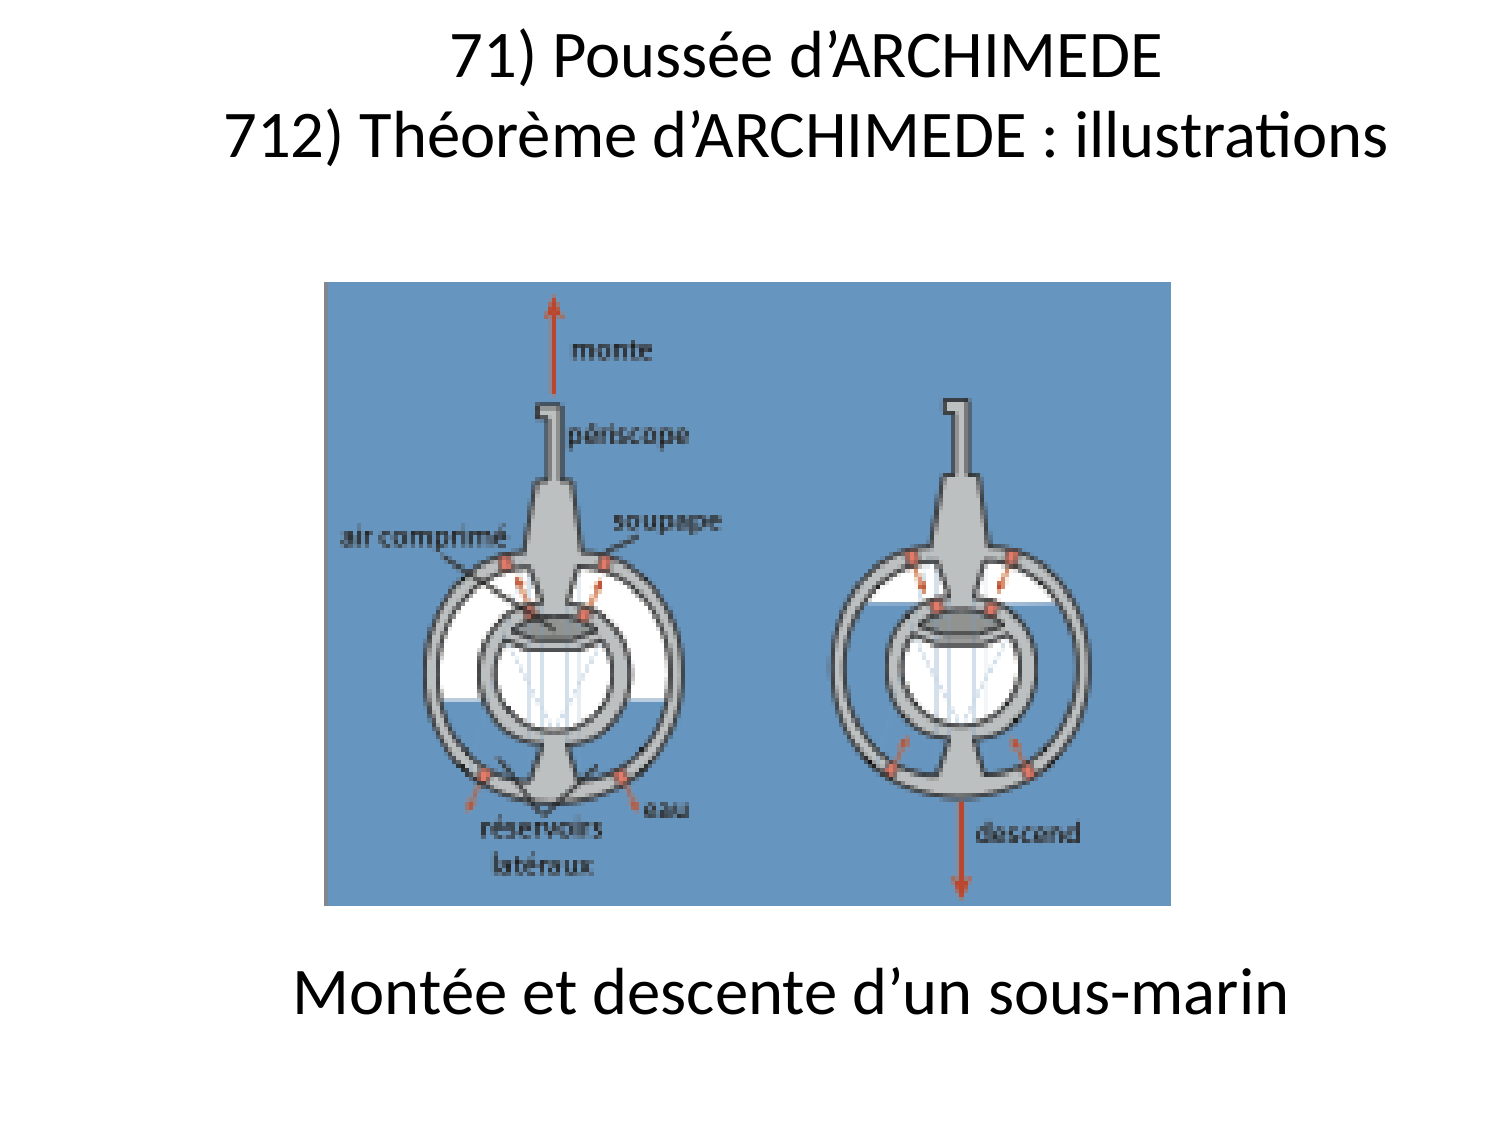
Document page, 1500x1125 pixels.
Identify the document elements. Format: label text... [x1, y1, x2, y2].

text_box Montée et descente d’un sous-marin [230, 940, 1353, 1036]
title 71) Poussée d’ARCHIMEDE 712) Théorème d’ARCHIMEDE : illustrations [0, 0, 1500, 209]
picture [324, 278, 1176, 906]
